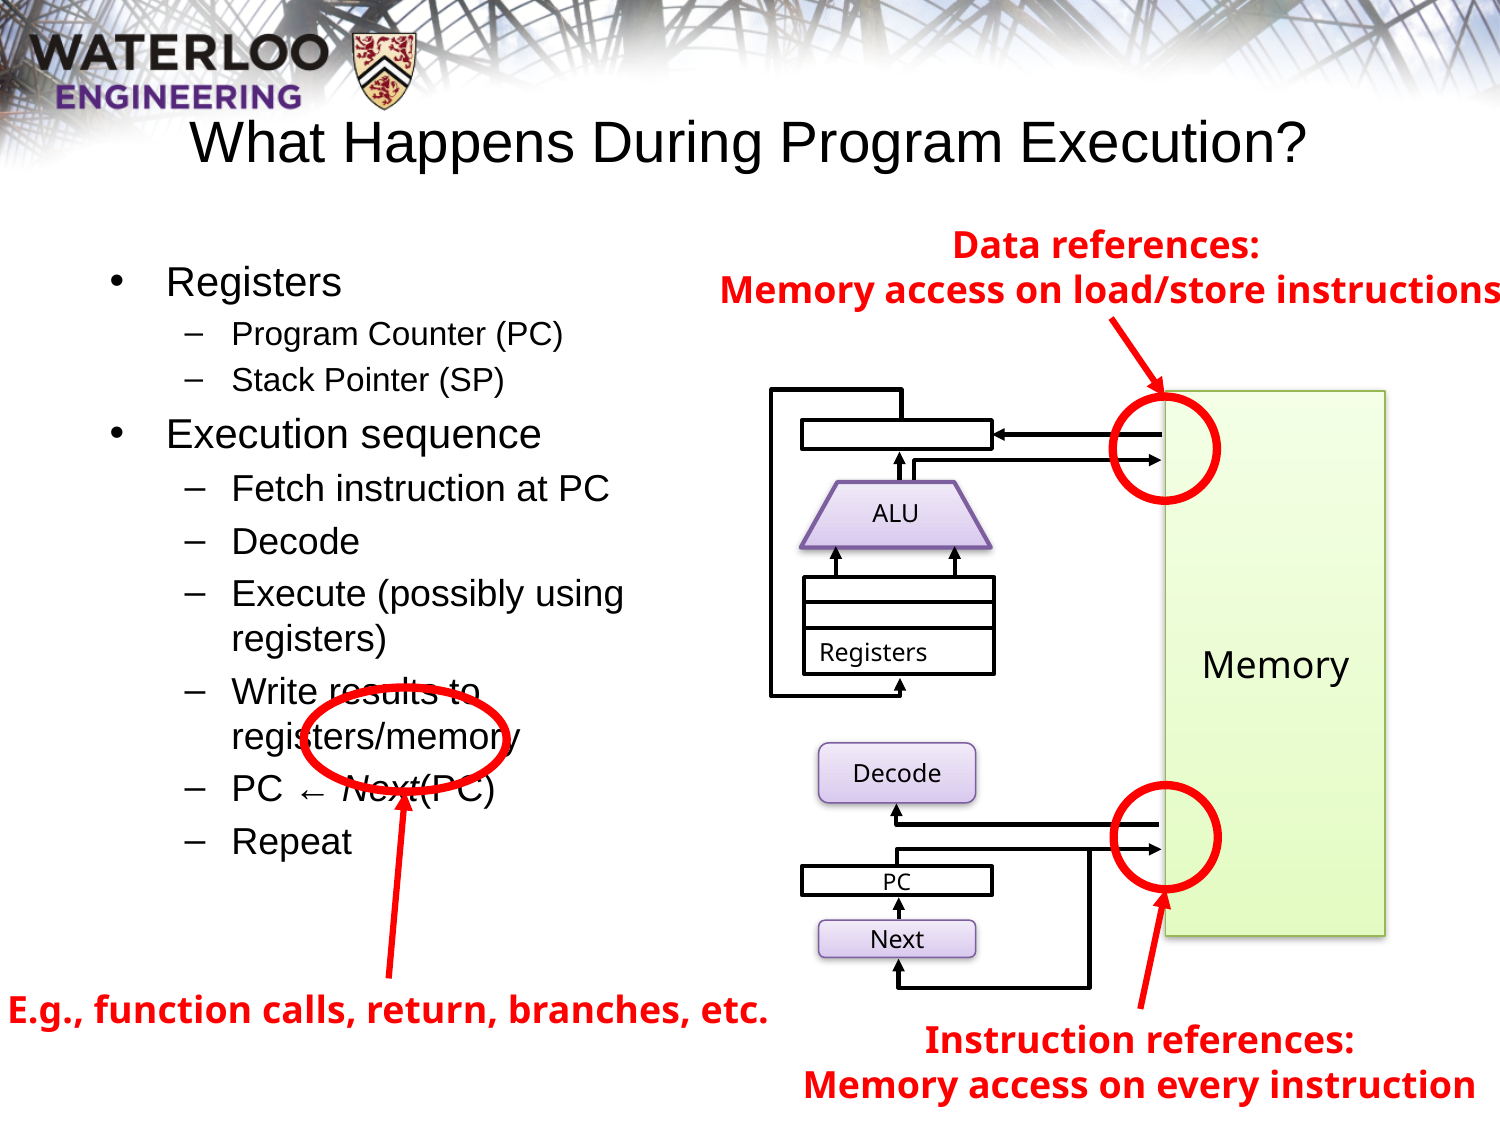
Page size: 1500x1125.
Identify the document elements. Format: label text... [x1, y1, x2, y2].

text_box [783, 212, 1439, 501]
title What Happens During Program Execution? [74, 44, 1426, 233]
picture [1490, 285, 1500, 294]
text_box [84, 687, 693, 1039]
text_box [853, 784, 1428, 1115]
picture [0, 0, 1500, 1125]
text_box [771, 389, 1386, 988]
list Registers Program Counter (PC) Stack Pointer (SP) Execution sequence Fetch instruction at PC Decode Execute (possibly using registers) Write results to registers/memory PC ← Next(PC) Repeat [94, 247, 733, 958]
